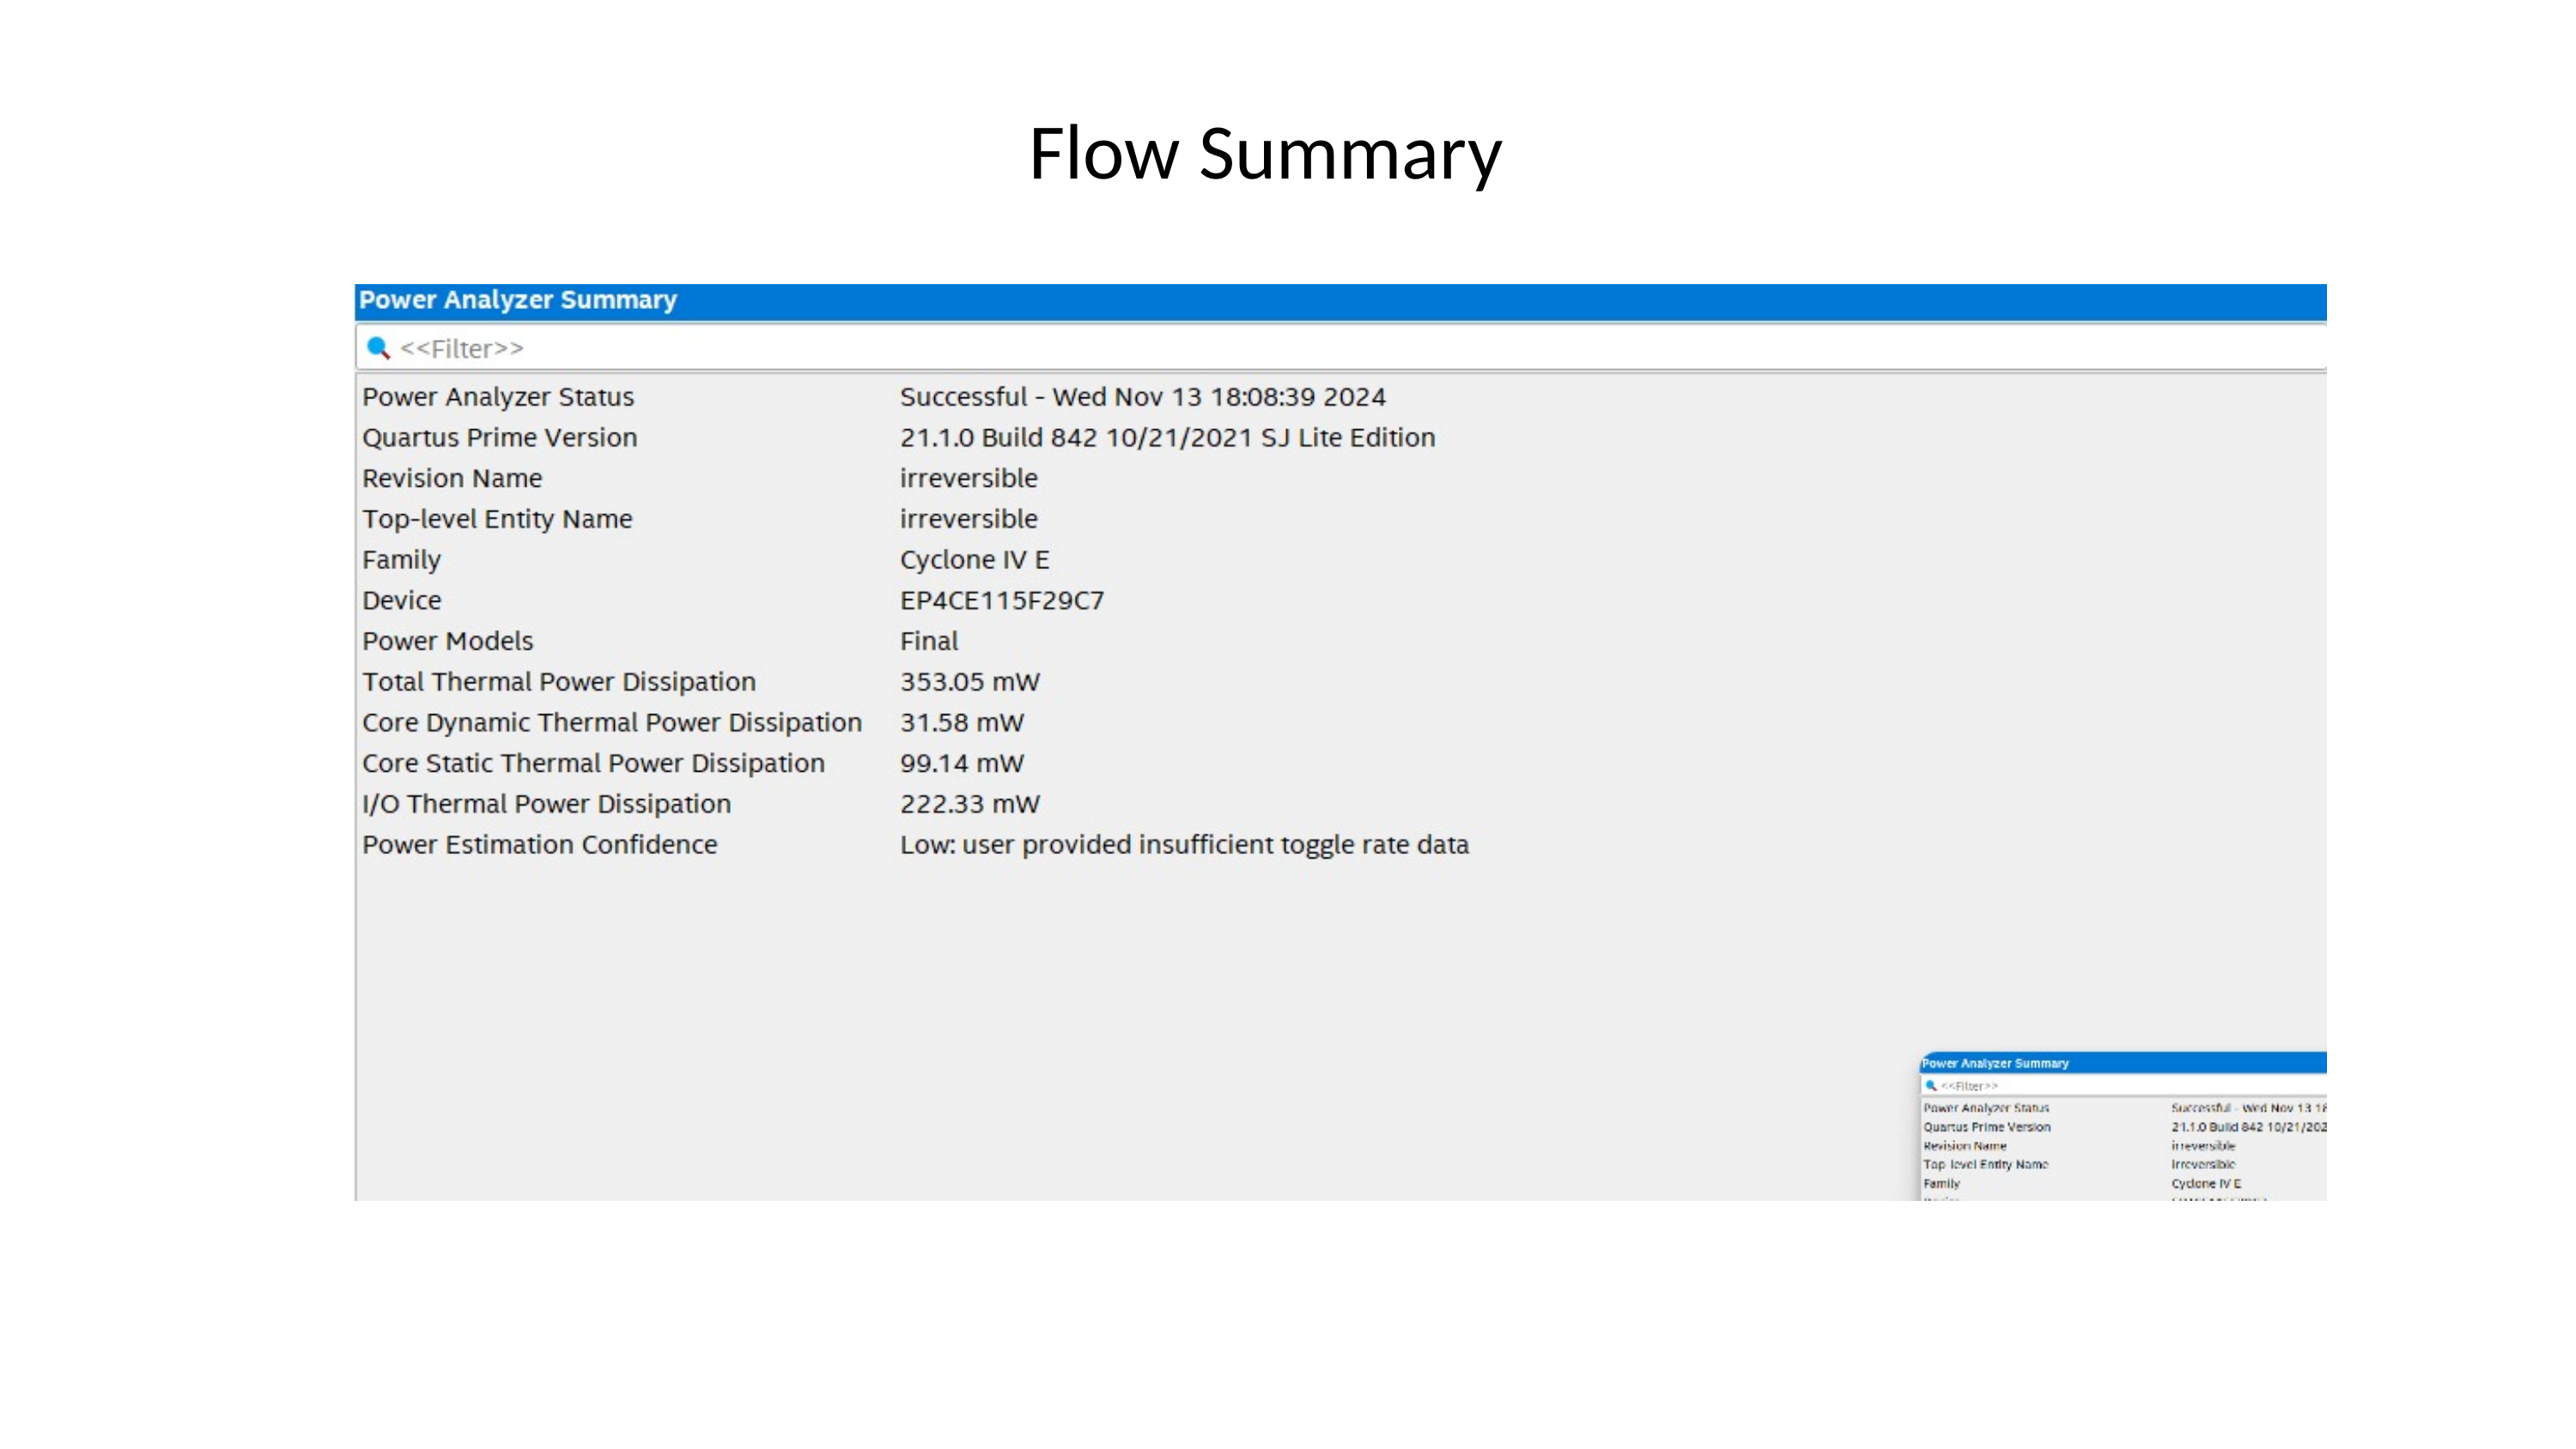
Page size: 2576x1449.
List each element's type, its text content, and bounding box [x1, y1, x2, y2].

title Flow Summary [687, 67, 1846, 228]
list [354, 283, 2328, 1201]
